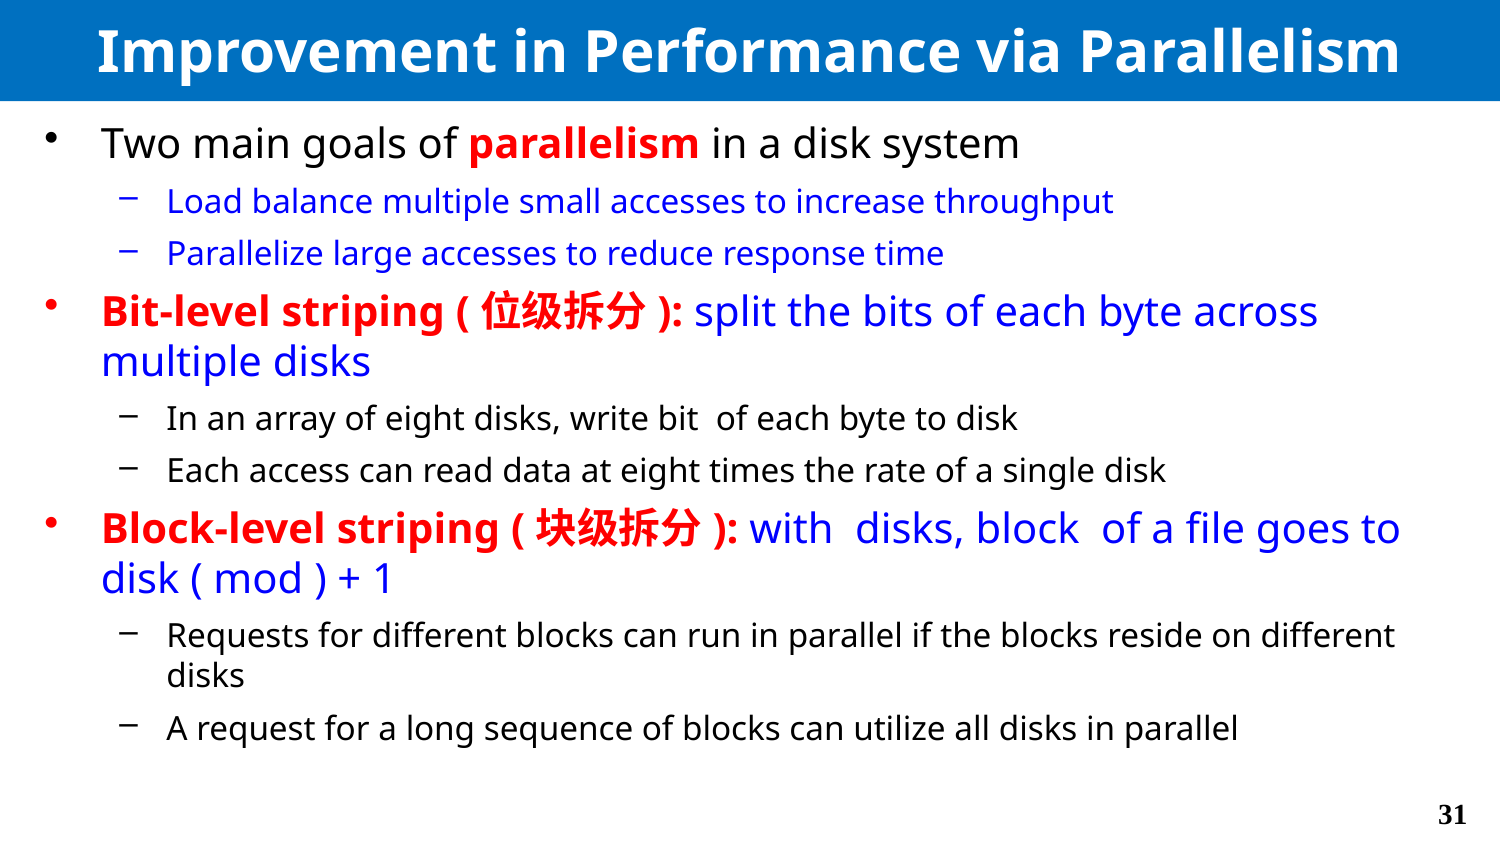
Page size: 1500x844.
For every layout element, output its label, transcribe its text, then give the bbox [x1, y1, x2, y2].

title Improvement in Performance via Parallelism [0, 0, 1500, 102]
